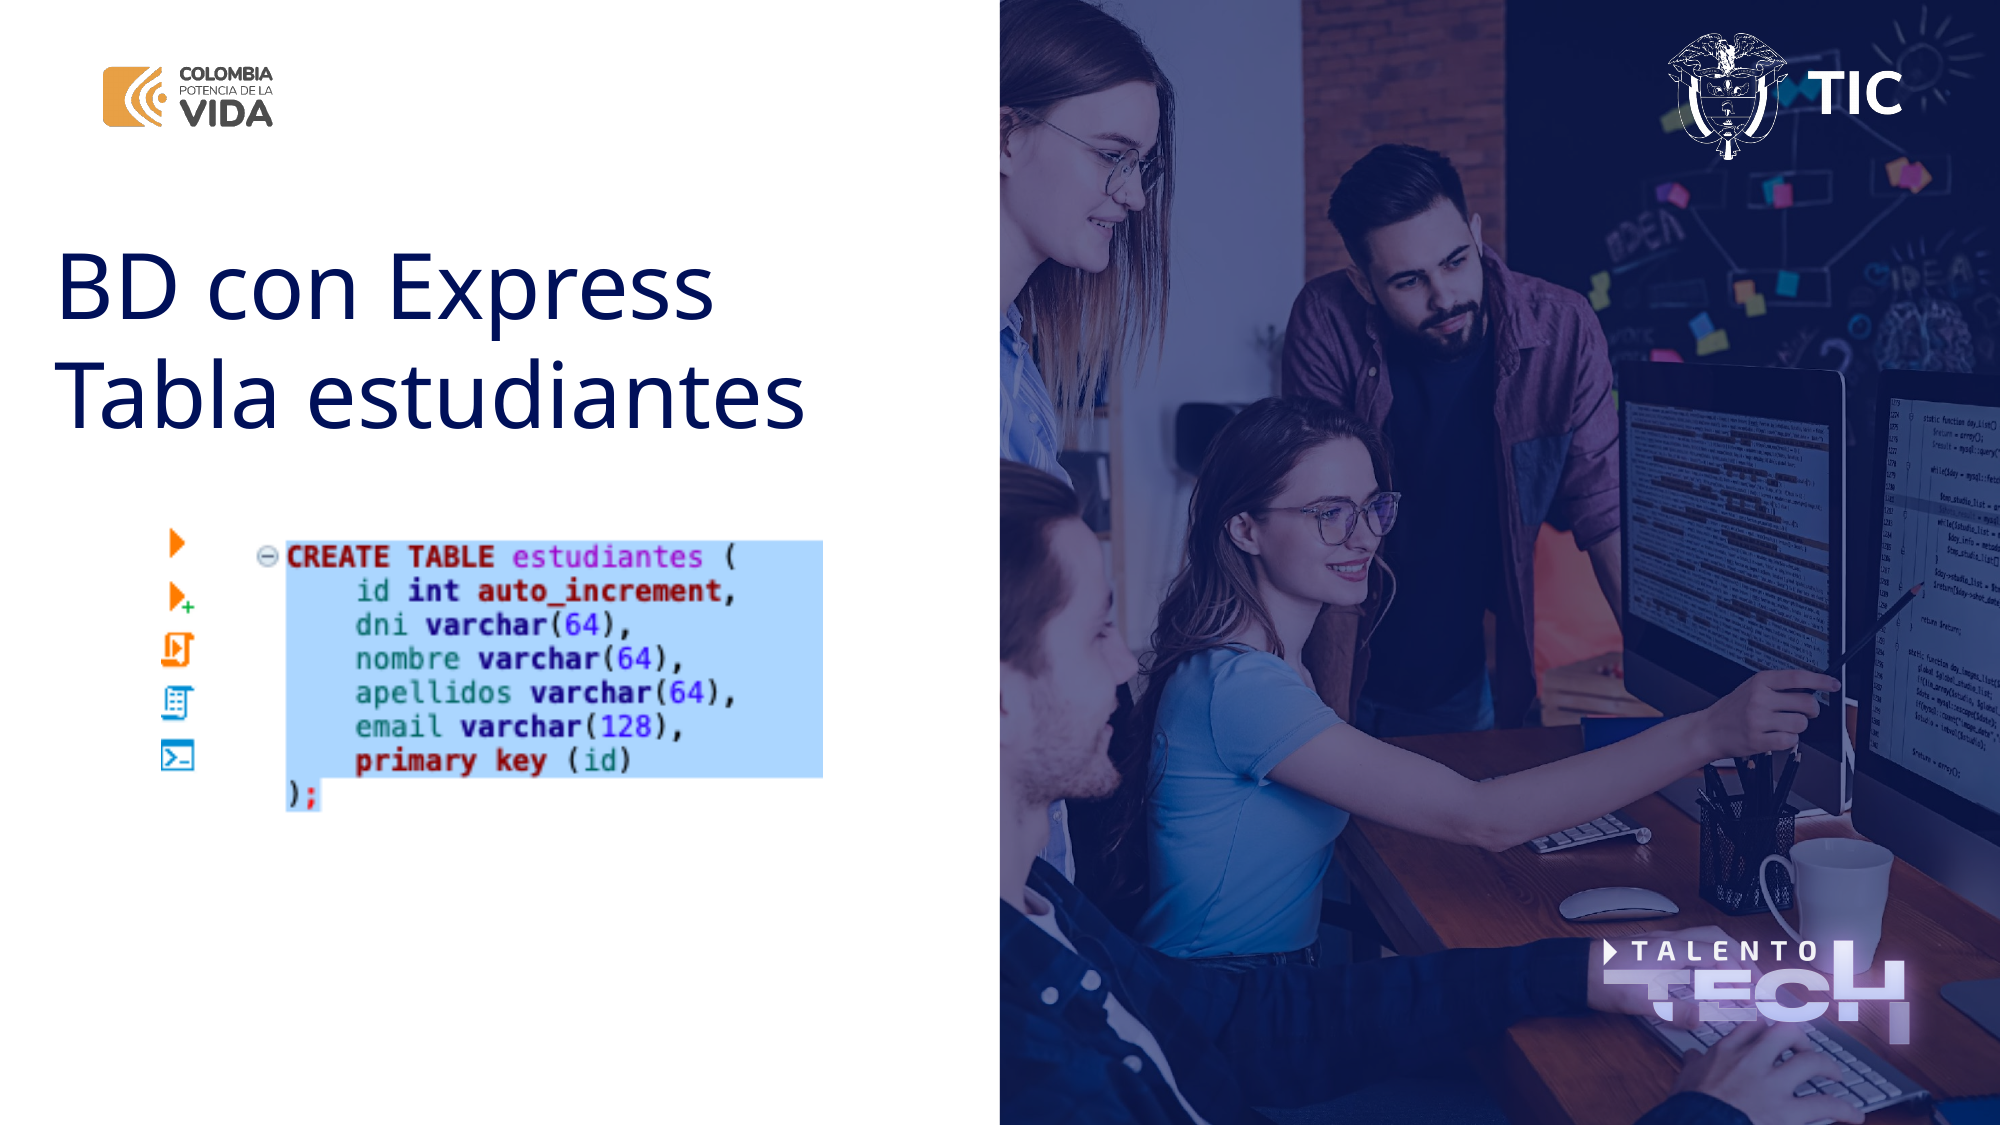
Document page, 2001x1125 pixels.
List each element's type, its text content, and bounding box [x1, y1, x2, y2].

picture [160, 517, 823, 832]
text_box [97, 33, 1903, 160]
picture [999, 0, 2000, 1125]
text_box [98, 354, 927, 479]
text_box BD con Express Tabla estudiantes [40, 219, 994, 455]
